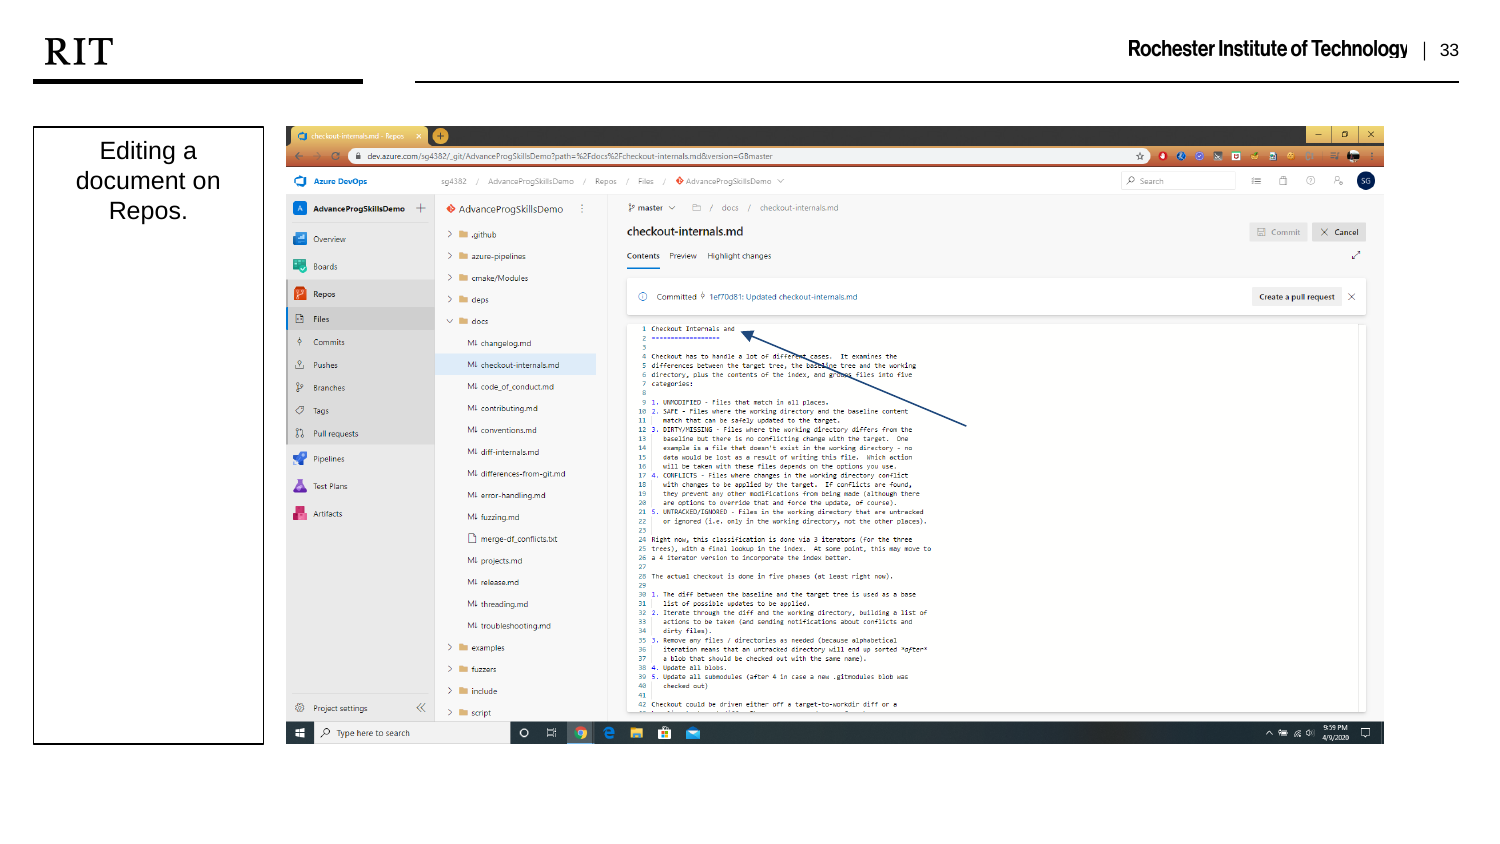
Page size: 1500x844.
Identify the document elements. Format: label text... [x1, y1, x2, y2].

picture [286, 126, 1385, 745]
picture [44, 37, 113, 65]
list Editing a document on Repos. [33, 126, 264, 744]
picture [1129, 40, 1407, 58]
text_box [740, 331, 967, 427]
